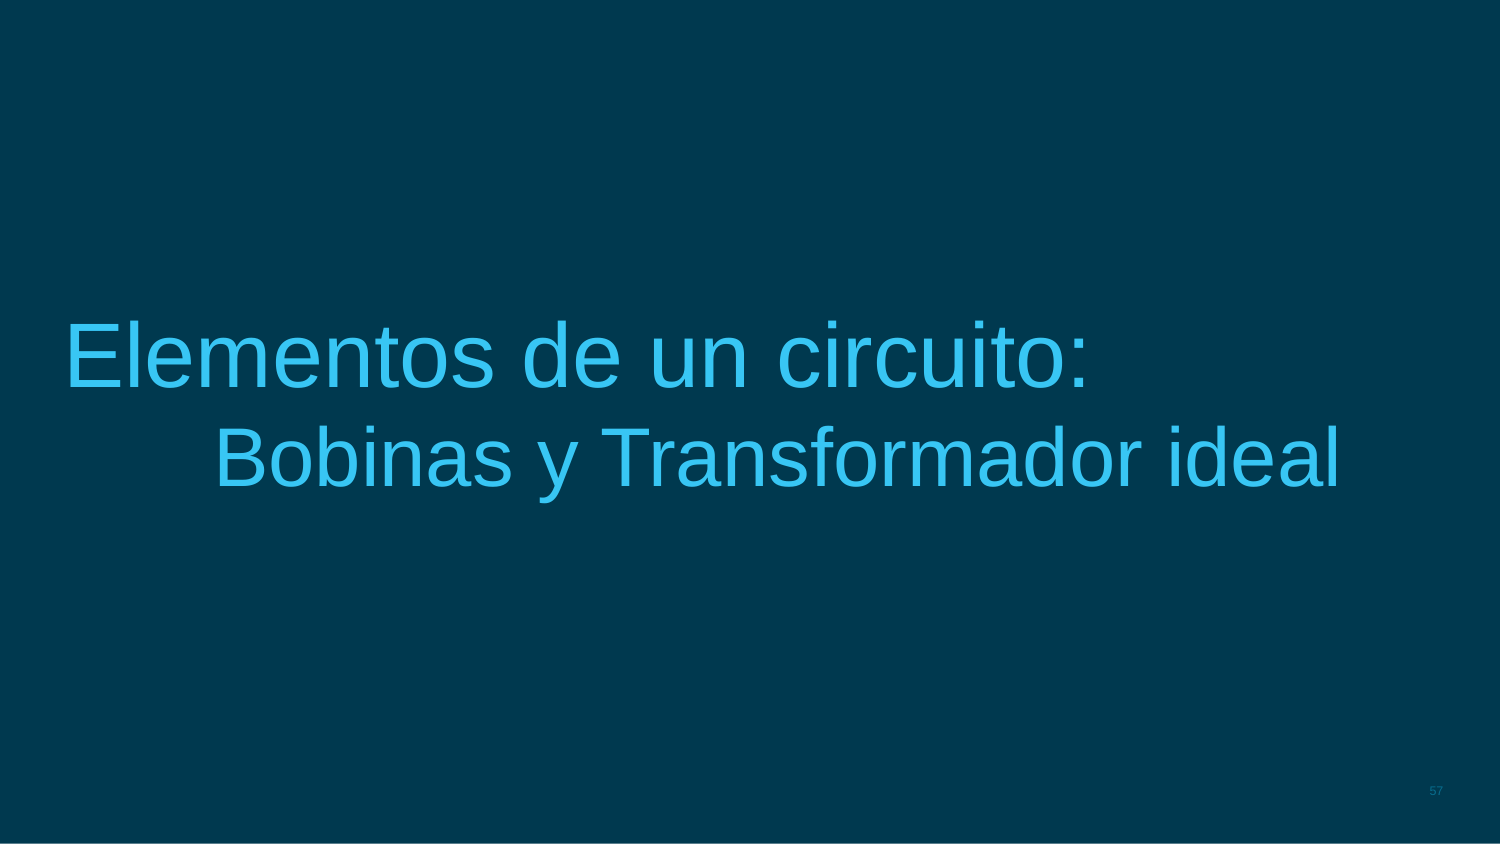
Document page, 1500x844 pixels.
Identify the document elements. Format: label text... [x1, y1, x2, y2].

title Elementos de un circuito: Bobinas y Transformador ideal [48, 182, 1412, 604]
